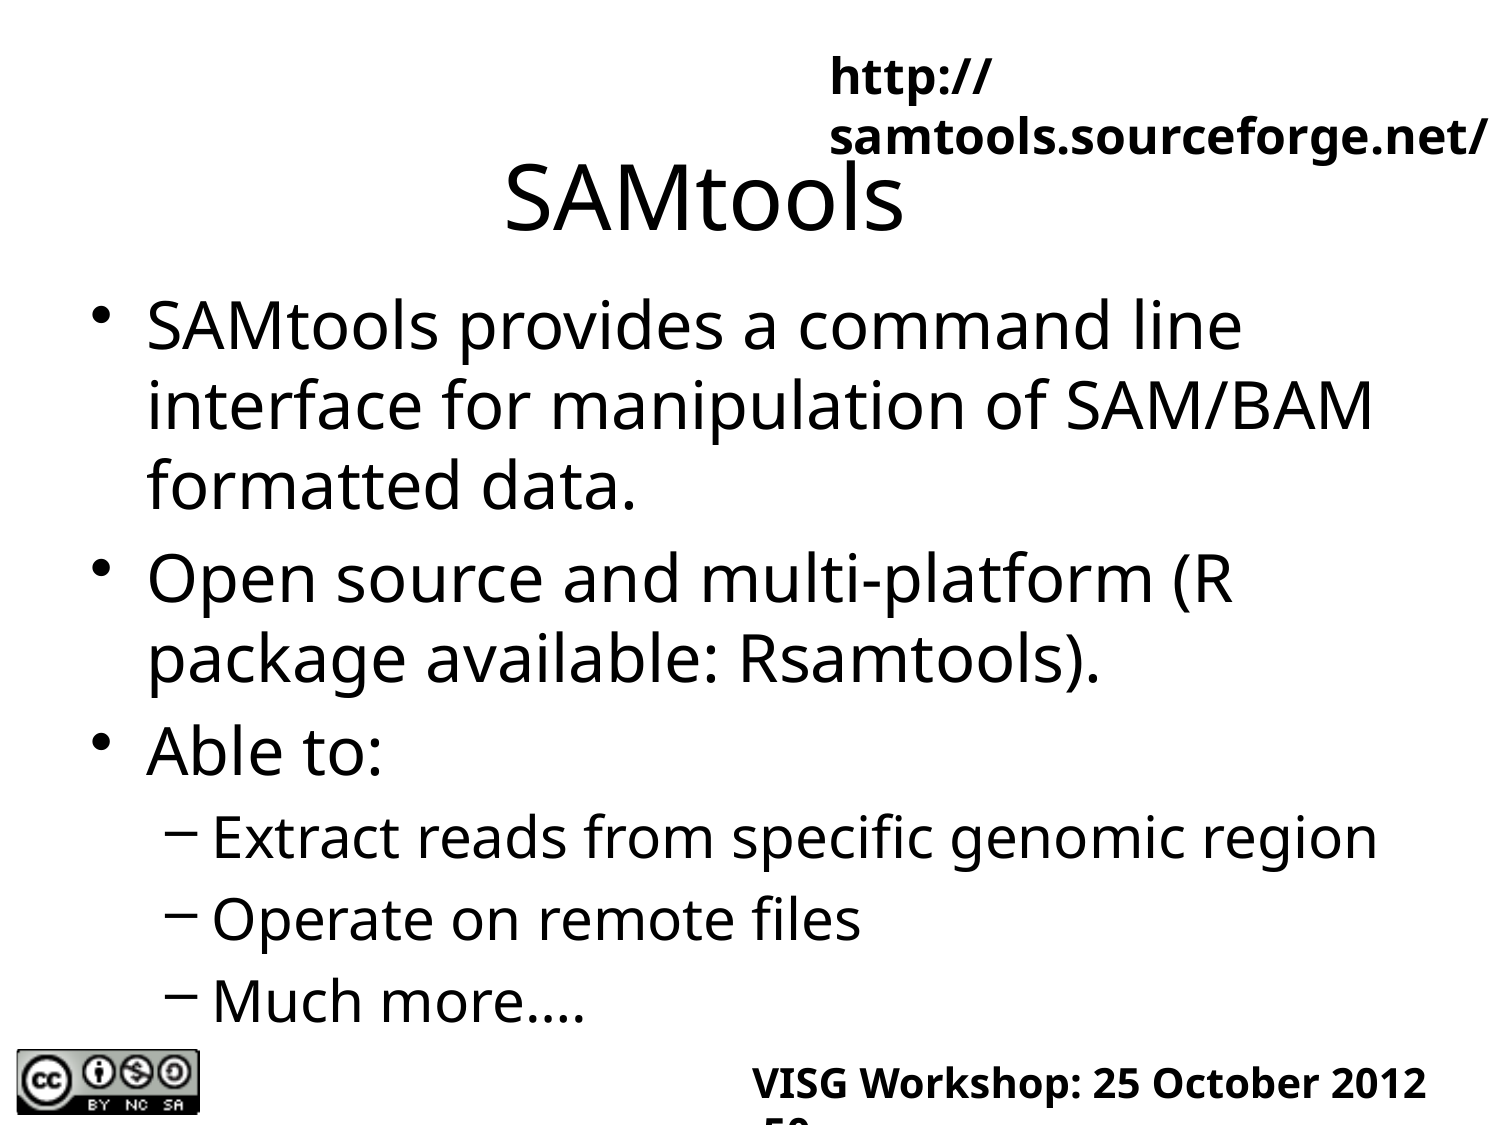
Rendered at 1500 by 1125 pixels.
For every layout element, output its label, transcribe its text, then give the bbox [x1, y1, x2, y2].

title SAMtools [80, 99, 1331, 274]
picture [16, 1049, 200, 1115]
text_box http://samtools.sourceforge.net/ [814, 36, 1500, 172]
list SAMtools provides a command line interface for manipulation of SAM/BAM formatted data. Open source and multi-platform (R package available: Rsamtools). Able to: Extract reads from specific genomic region Operate on remote files Much more…. [74, 274, 1438, 951]
